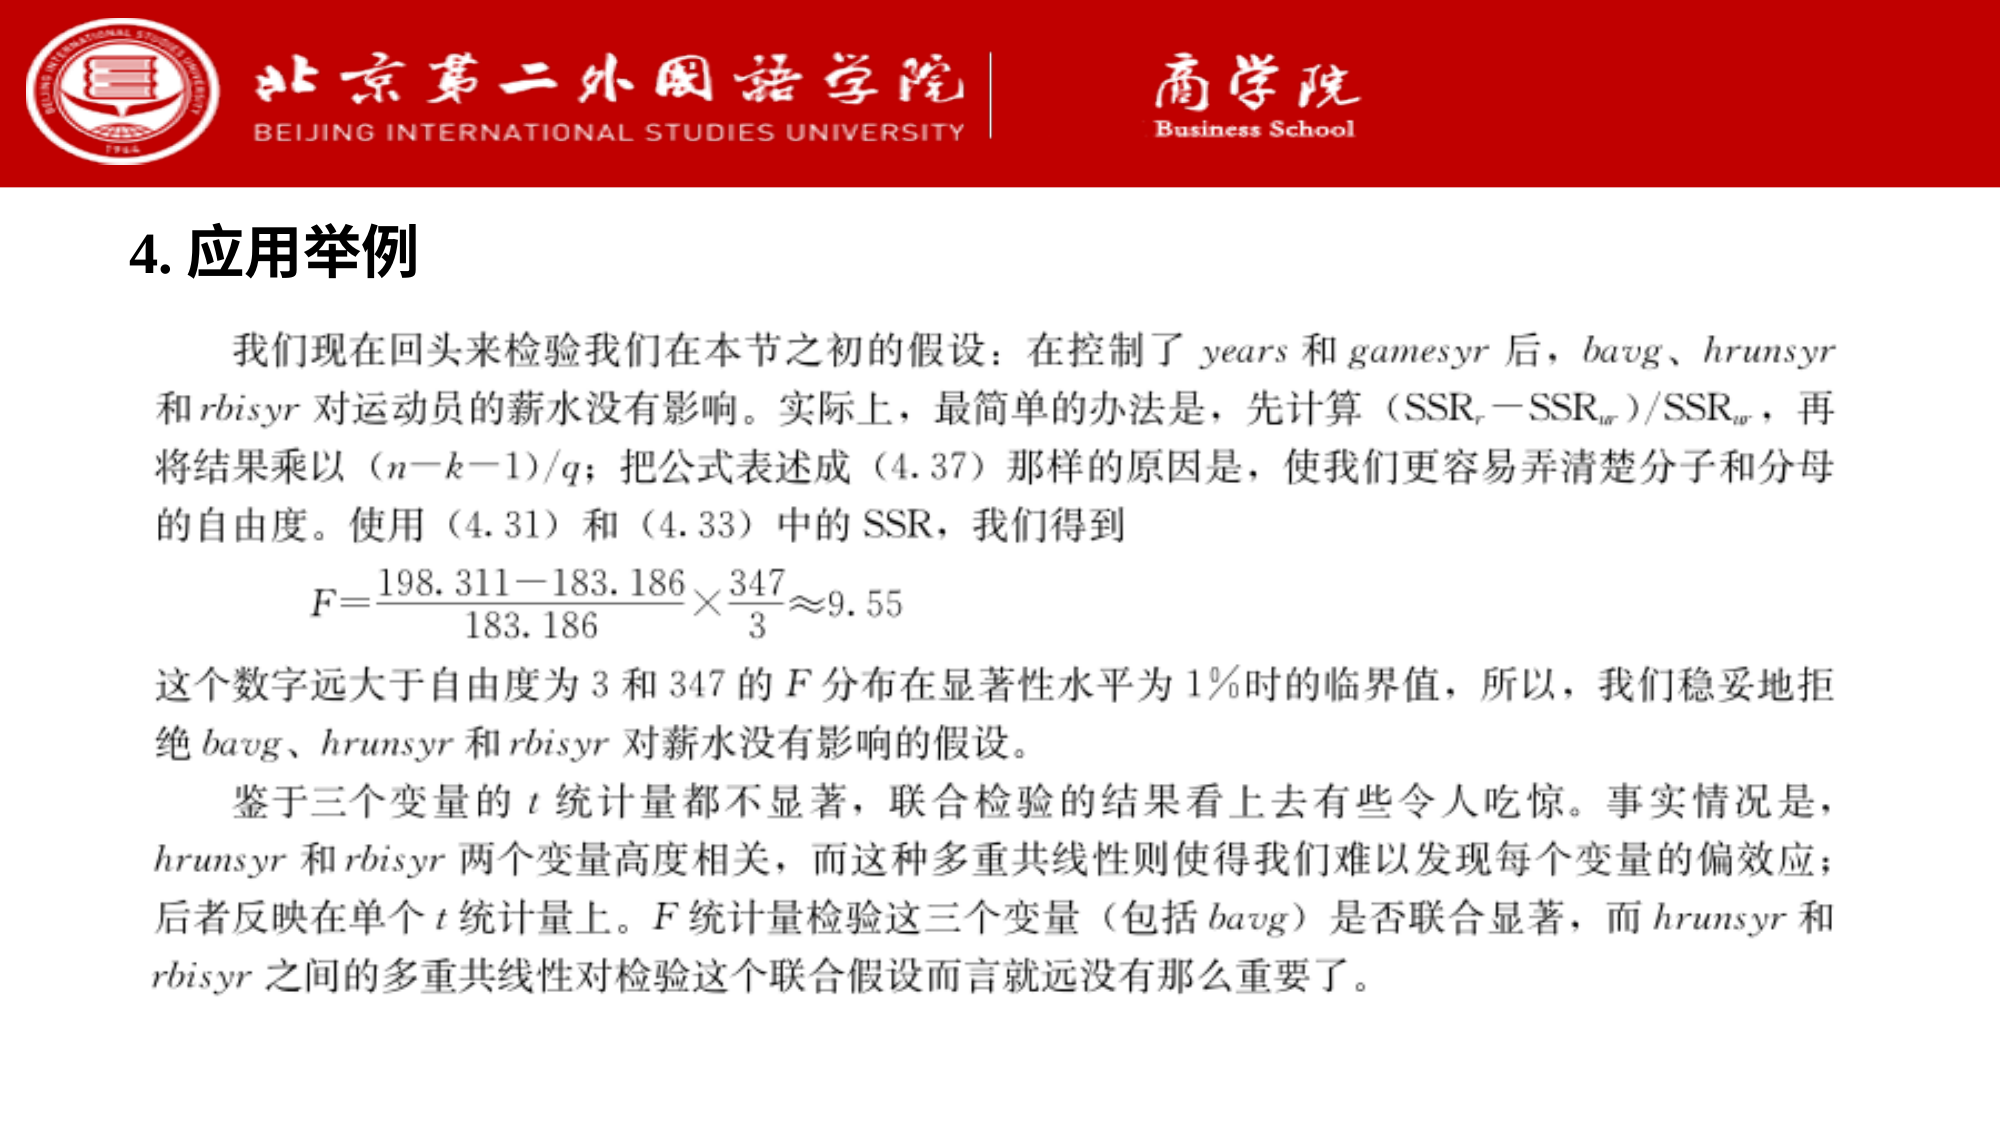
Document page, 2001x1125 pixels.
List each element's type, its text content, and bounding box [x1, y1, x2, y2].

picture [26, 18, 1693, 165]
picture [137, 314, 1852, 1012]
list 4.应用举例 [114, 208, 1600, 279]
